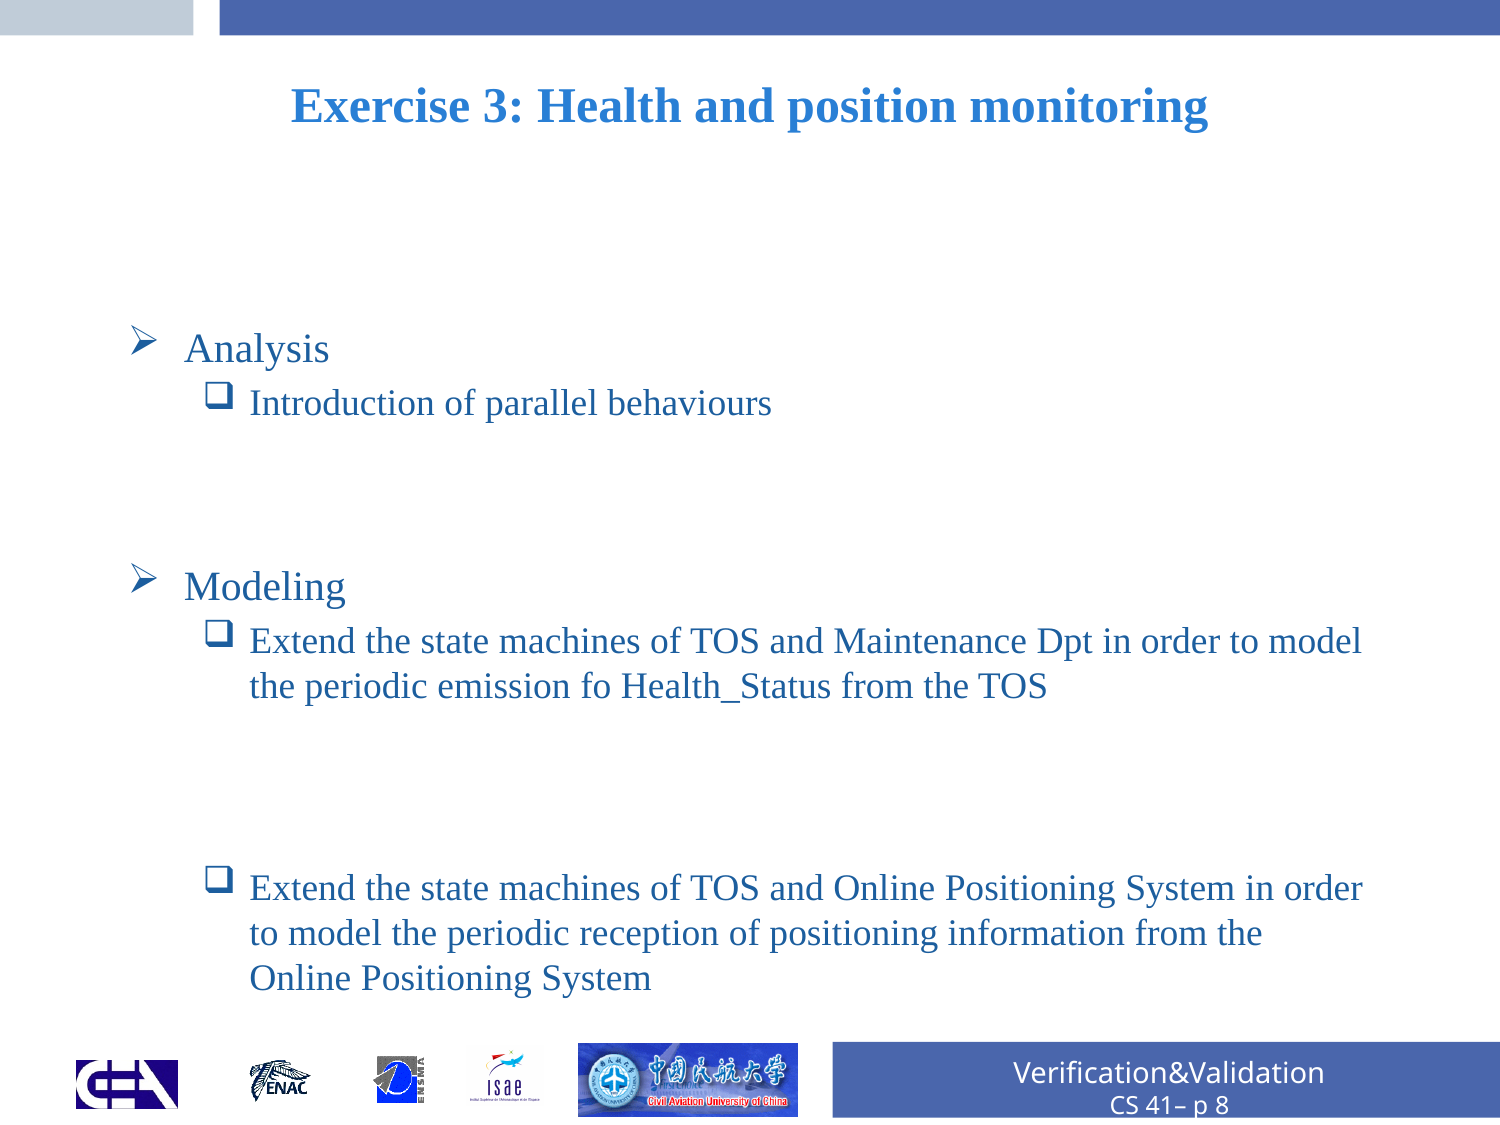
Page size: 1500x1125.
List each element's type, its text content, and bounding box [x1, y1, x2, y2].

picture [466, 1045, 544, 1106]
picture [578, 1043, 798, 1117]
list Analysis Introduction of parallel behaviours Modeling Extend the state machines of TOS and Maintenance Dpt in order to model the periodic emission fo Health_Status from the TOS Extend the state machines of TOS and Online Positioning System in order to model the periodic reception of positioning information from the Online Positioning System [112, 196, 1388, 1038]
picture [249, 1060, 311, 1102]
title Exercise 3: Health and position monitoring [75, 45, 1425, 161]
picture [76, 1060, 178, 1109]
